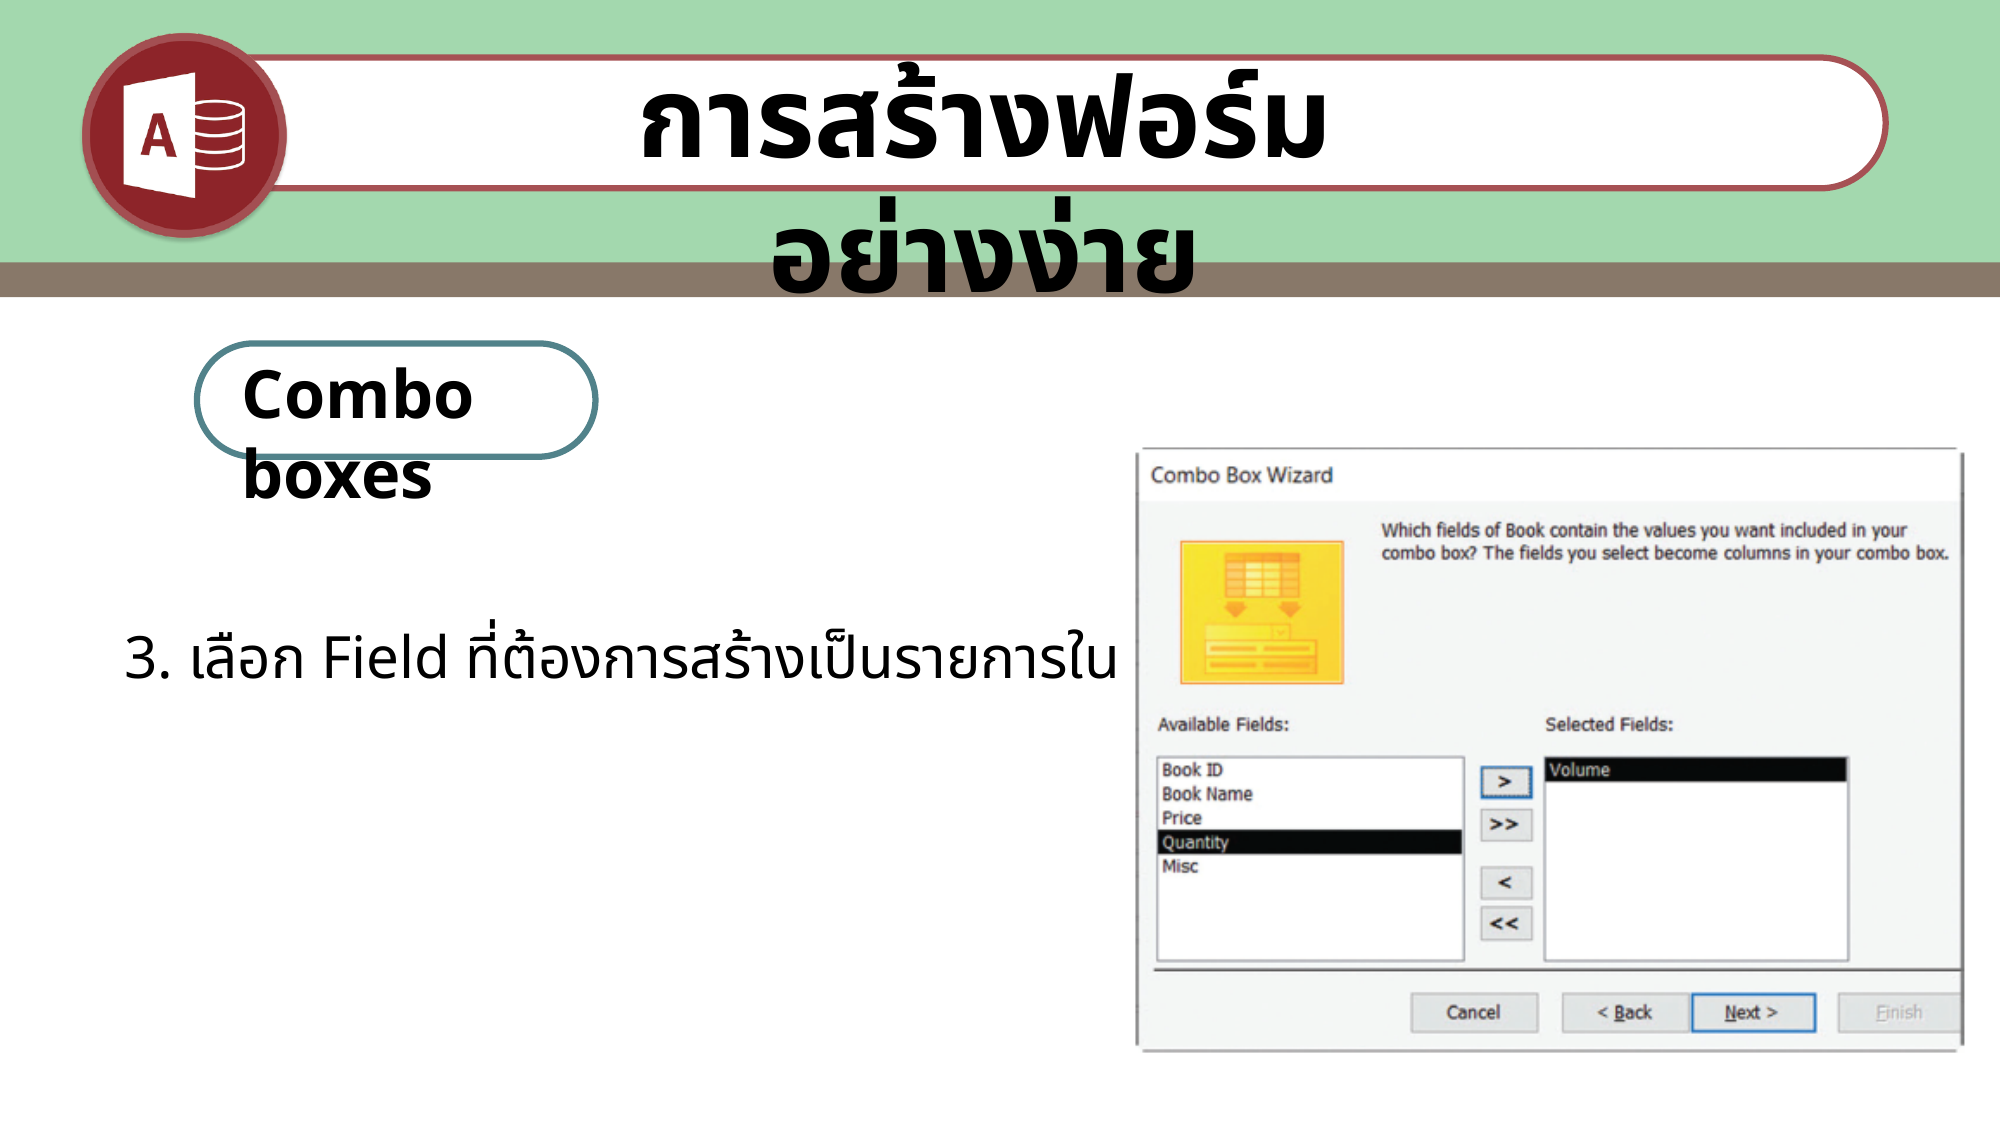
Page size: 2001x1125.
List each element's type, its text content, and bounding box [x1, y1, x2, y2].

text_box Combo boxes [226, 344, 570, 520]
text_box [0, 263, 2000, 298]
text_box [195, 349, 226, 451]
text_box [570, 351, 597, 449]
text_box [0, 0, 2000, 263]
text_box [67, 18, 1886, 252]
picture [1122, 434, 1982, 1072]
text_box 3. เลือก Field ที่ต้องการสร้างเป็นรายการใน drop – down list [0, 612, 1122, 698]
